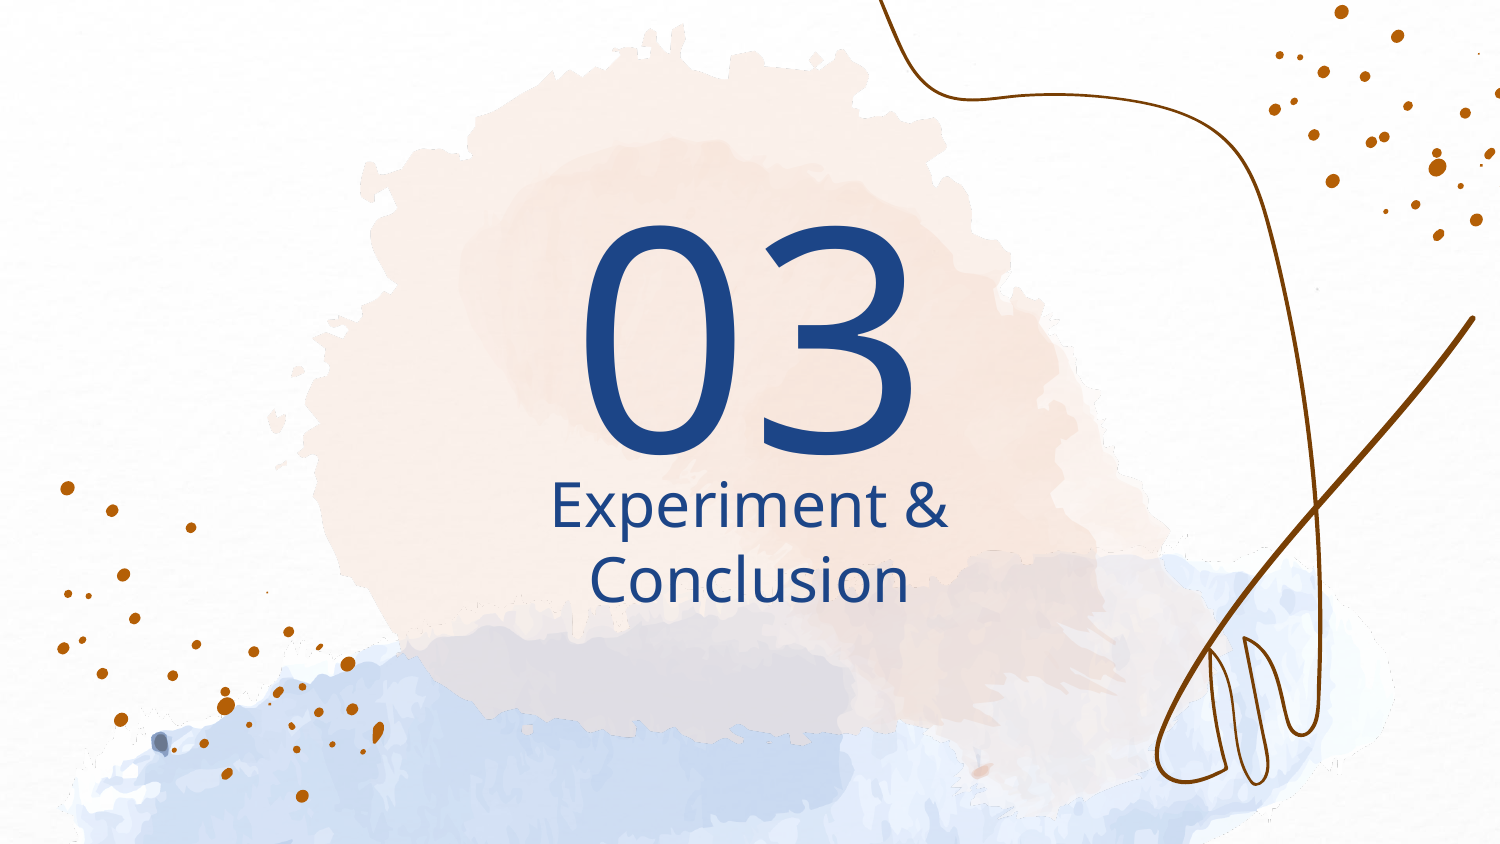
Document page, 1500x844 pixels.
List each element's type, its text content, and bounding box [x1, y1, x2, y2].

picture [1159, 653, 1224, 780]
title Experiment & Conclusion [434, 474, 1066, 605]
picture [1211, 516, 1318, 783]
picture [0, 0, 1500, 844]
title 03 [434, 180, 1066, 474]
